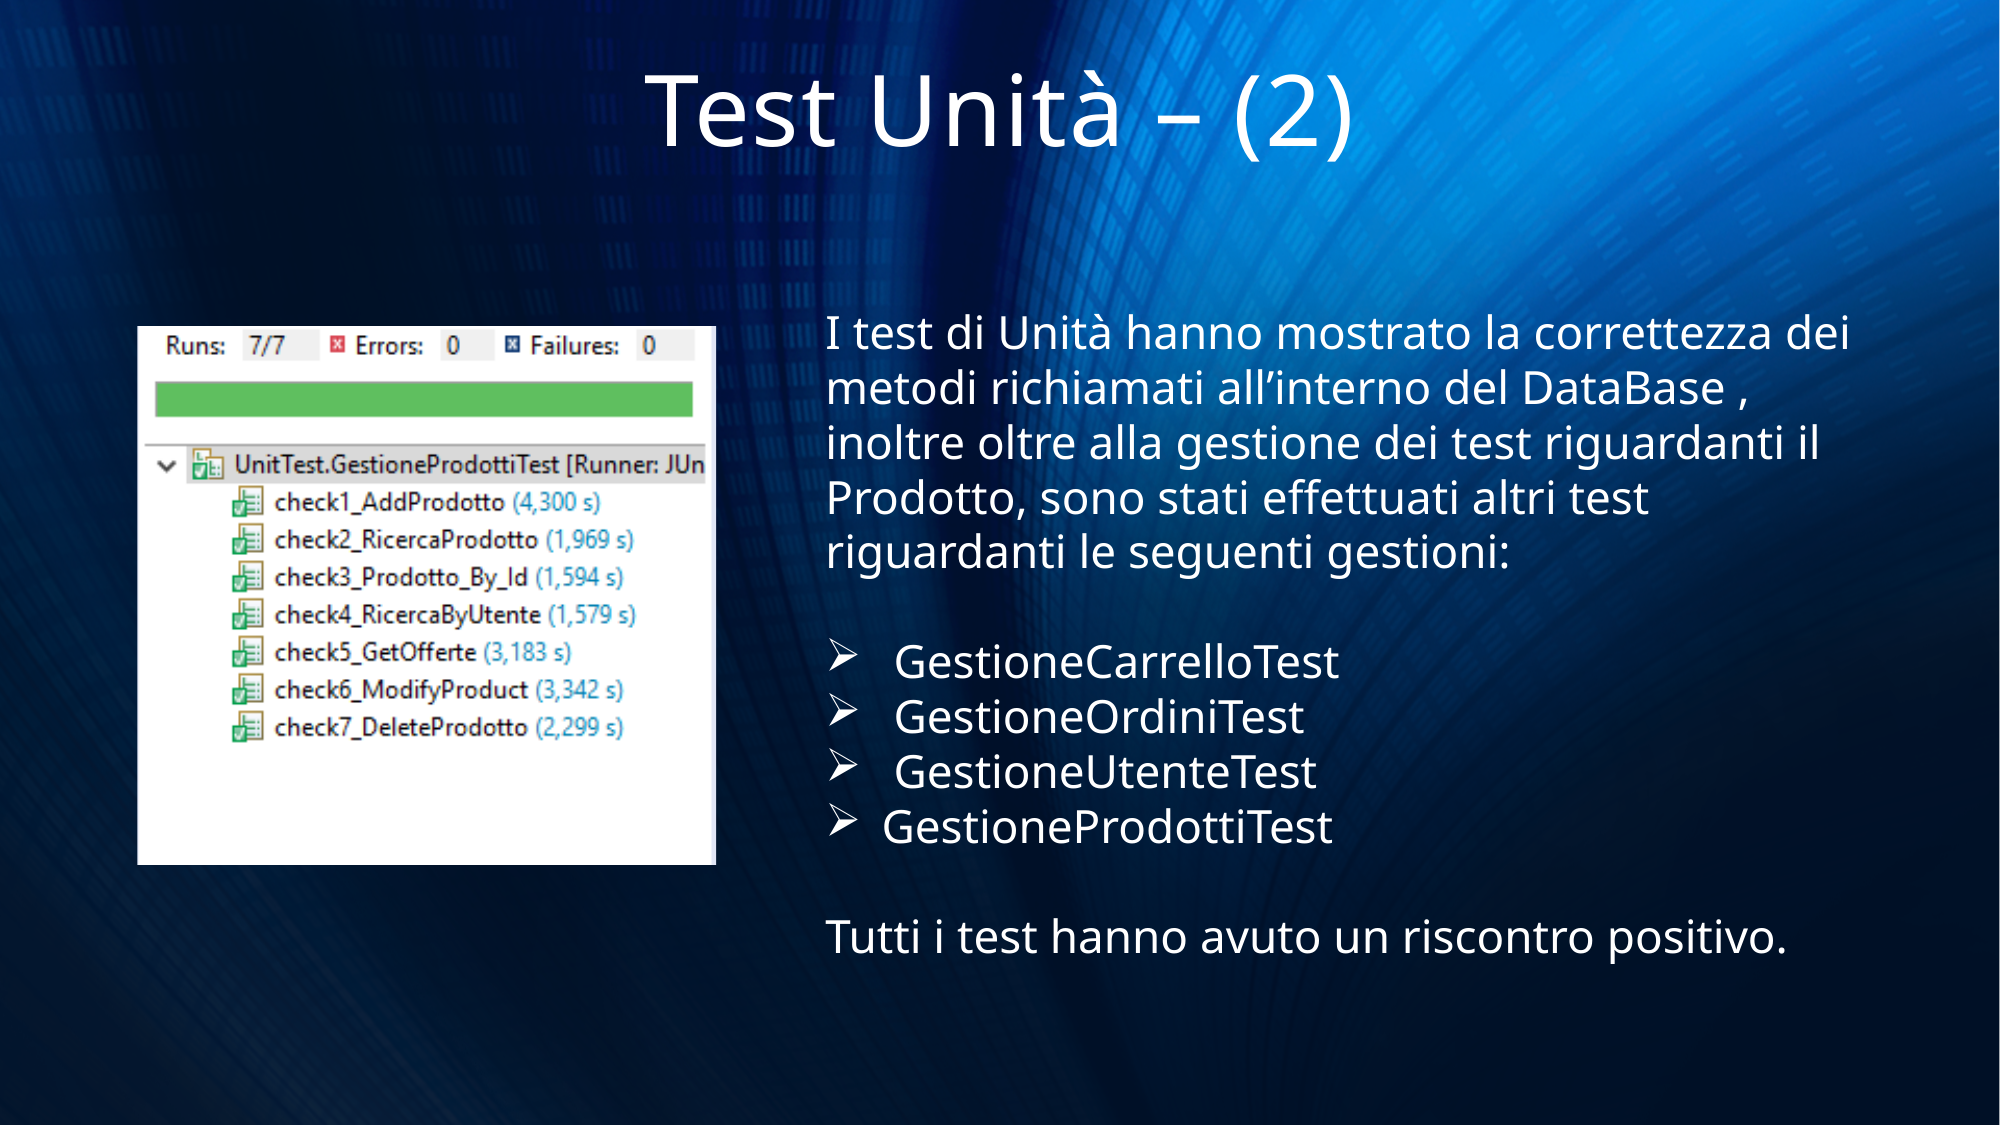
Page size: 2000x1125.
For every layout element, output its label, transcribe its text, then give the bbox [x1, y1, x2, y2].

text_box I test di Unità hanno mostrato la correttezza dei metodi richiamati all’interno del DataBase , inoltre oltre alla gestione dei test riguardanti il Prodotto, sono stati effettuati altri test riguardanti le seguenti gestioni: GestioneCarrelloTest GestioneOrdiniTest GestioneUtenteTest GestioneProdottiTest Tutti i test hanno avuto un riscontro positivo. [810, 295, 1886, 971]
picture [0, 0, 2000, 1125]
title Test Unità – (2) [249, 62, 1750, 173]
